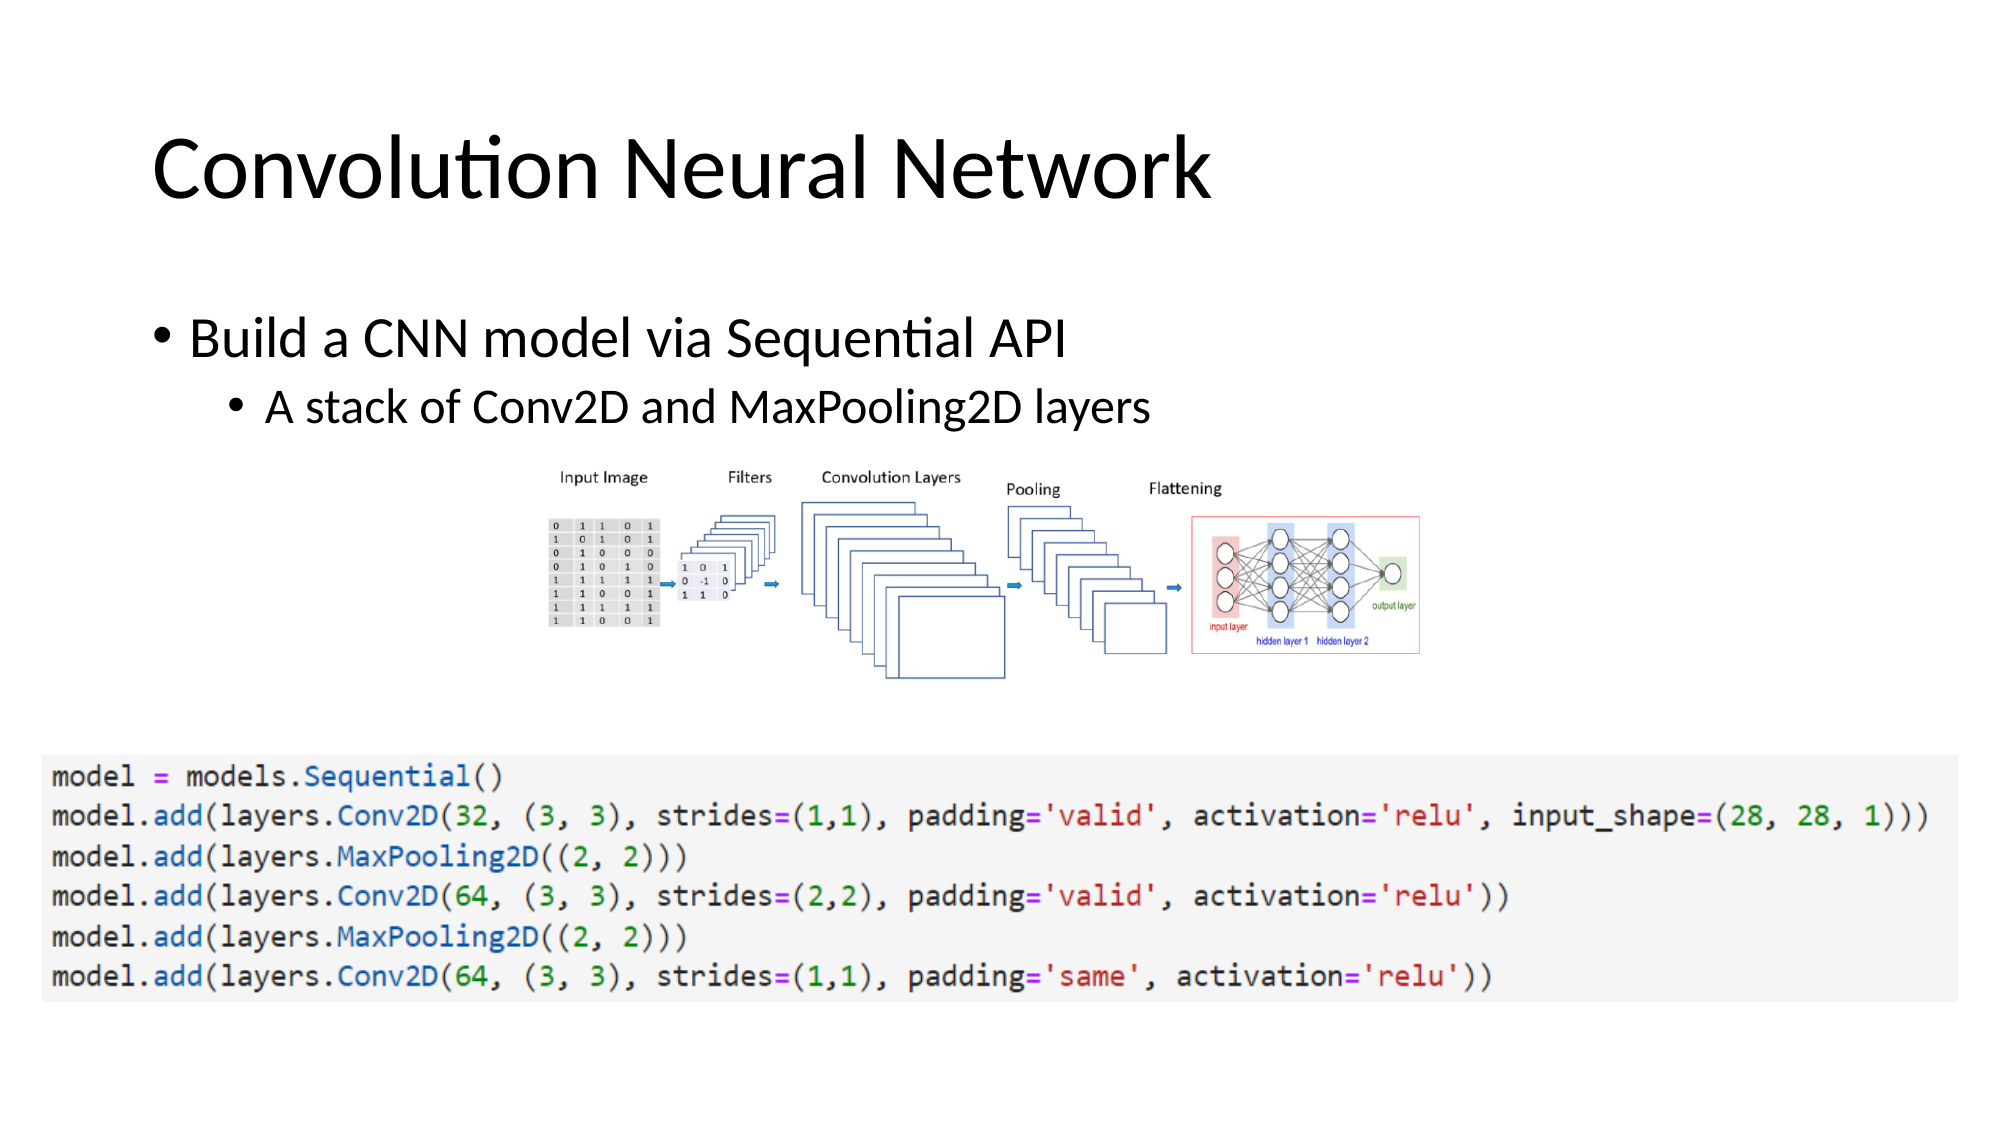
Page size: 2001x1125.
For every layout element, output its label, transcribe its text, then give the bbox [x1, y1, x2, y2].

picture [509, 441, 1426, 684]
picture [42, 755, 1958, 1002]
title Convolution Neural Network [137, 59, 1863, 278]
list Build a CNN model via Sequential API A stack of Conv2D and MaxPooling2D layers [137, 299, 1863, 753]
